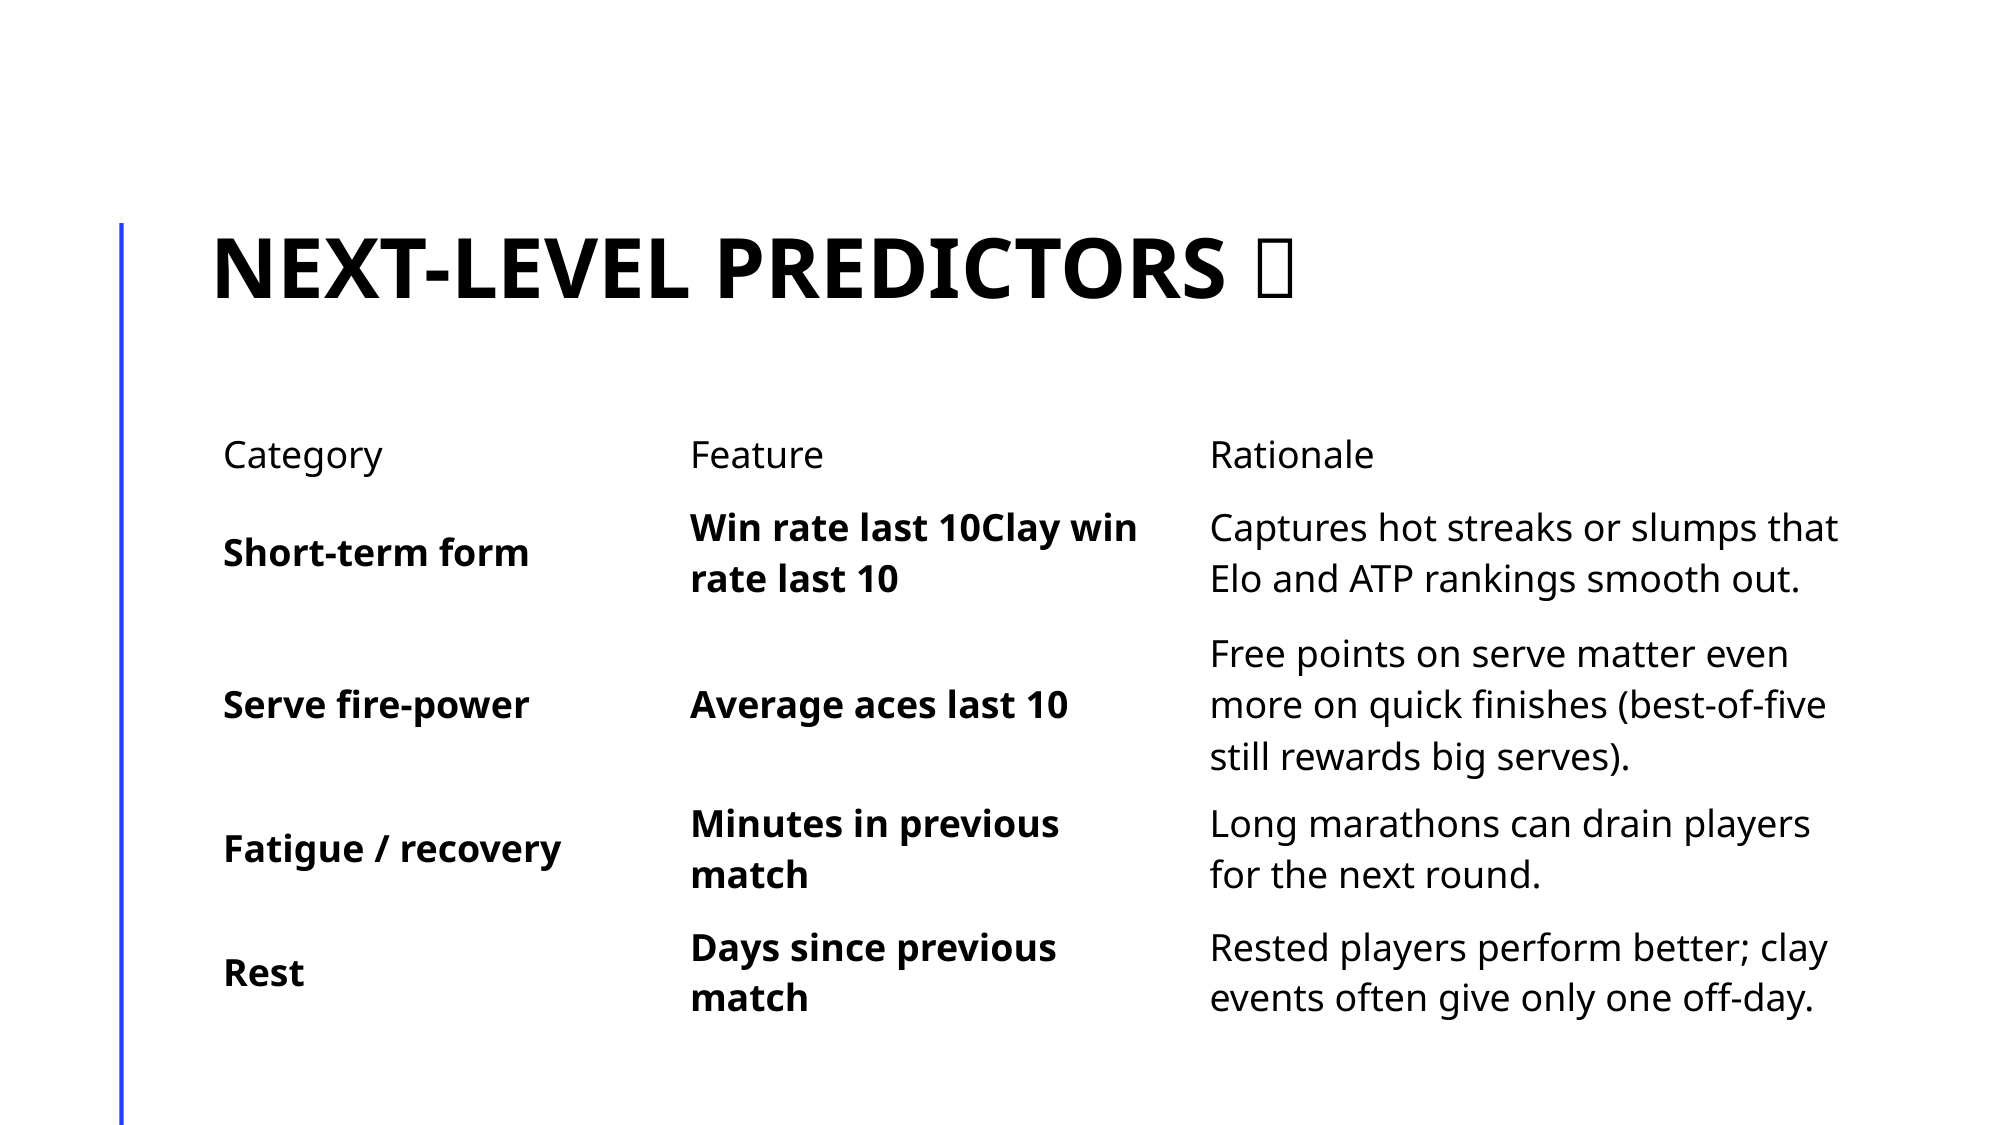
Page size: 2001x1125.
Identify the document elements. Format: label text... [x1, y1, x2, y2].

table_cell Rested players perform better; clay events often give only one off-day. [1196, 906, 1865, 1038]
table_cell Win rate last 10Clay win rate last 10 [677, 486, 1196, 618]
table_header Category [210, 422, 677, 486]
table_cell Minutes in previous match [677, 790, 1196, 906]
table_cell Average aces last 10 [677, 618, 1196, 790]
table_cell Days since previous match [677, 906, 1196, 1038]
table_cell Captures hot streaks or slumps that Elo and ATP rankings smooth out. [1196, 486, 1865, 618]
title Next-level predictors ✨ [210, 104, 1865, 315]
table_cell Long marathons can drain players for the next round. [1196, 790, 1865, 906]
table_header Rationale [1196, 422, 1865, 486]
table_cell Fatigue / recovery [210, 790, 677, 906]
table_cell Short-term form [210, 486, 677, 618]
table_cell Free points on serve matter even more on quick finishes (best-of-five still rewards big serves). [1196, 618, 1865, 790]
table_cell Serve fire-power [210, 618, 677, 790]
table_header Feature [677, 422, 1196, 486]
table_cell Rest [210, 906, 677, 1038]
